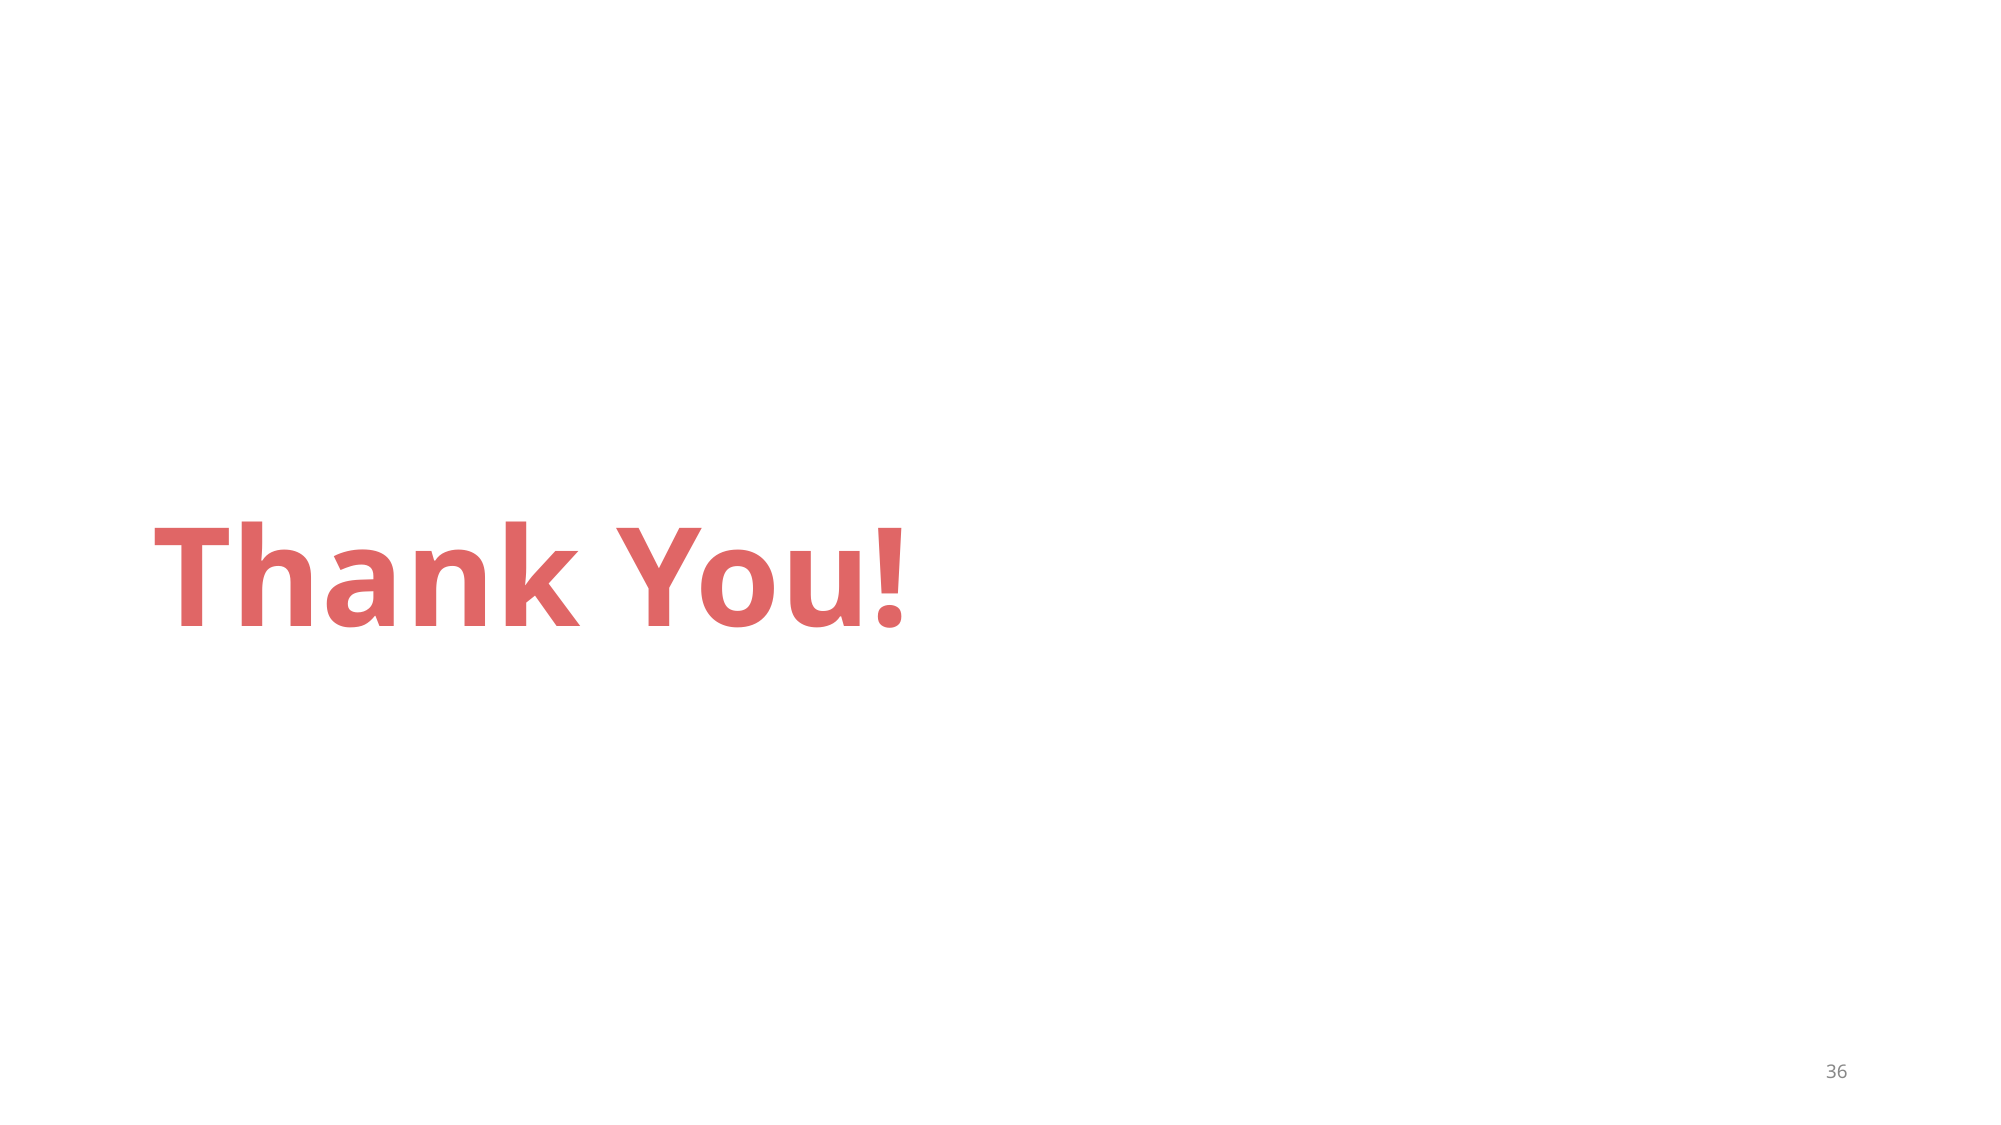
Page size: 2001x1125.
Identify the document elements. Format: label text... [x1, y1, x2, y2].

slide_number 36 [1412, 1042, 1863, 1103]
title Thank You! [137, 97, 1040, 662]
